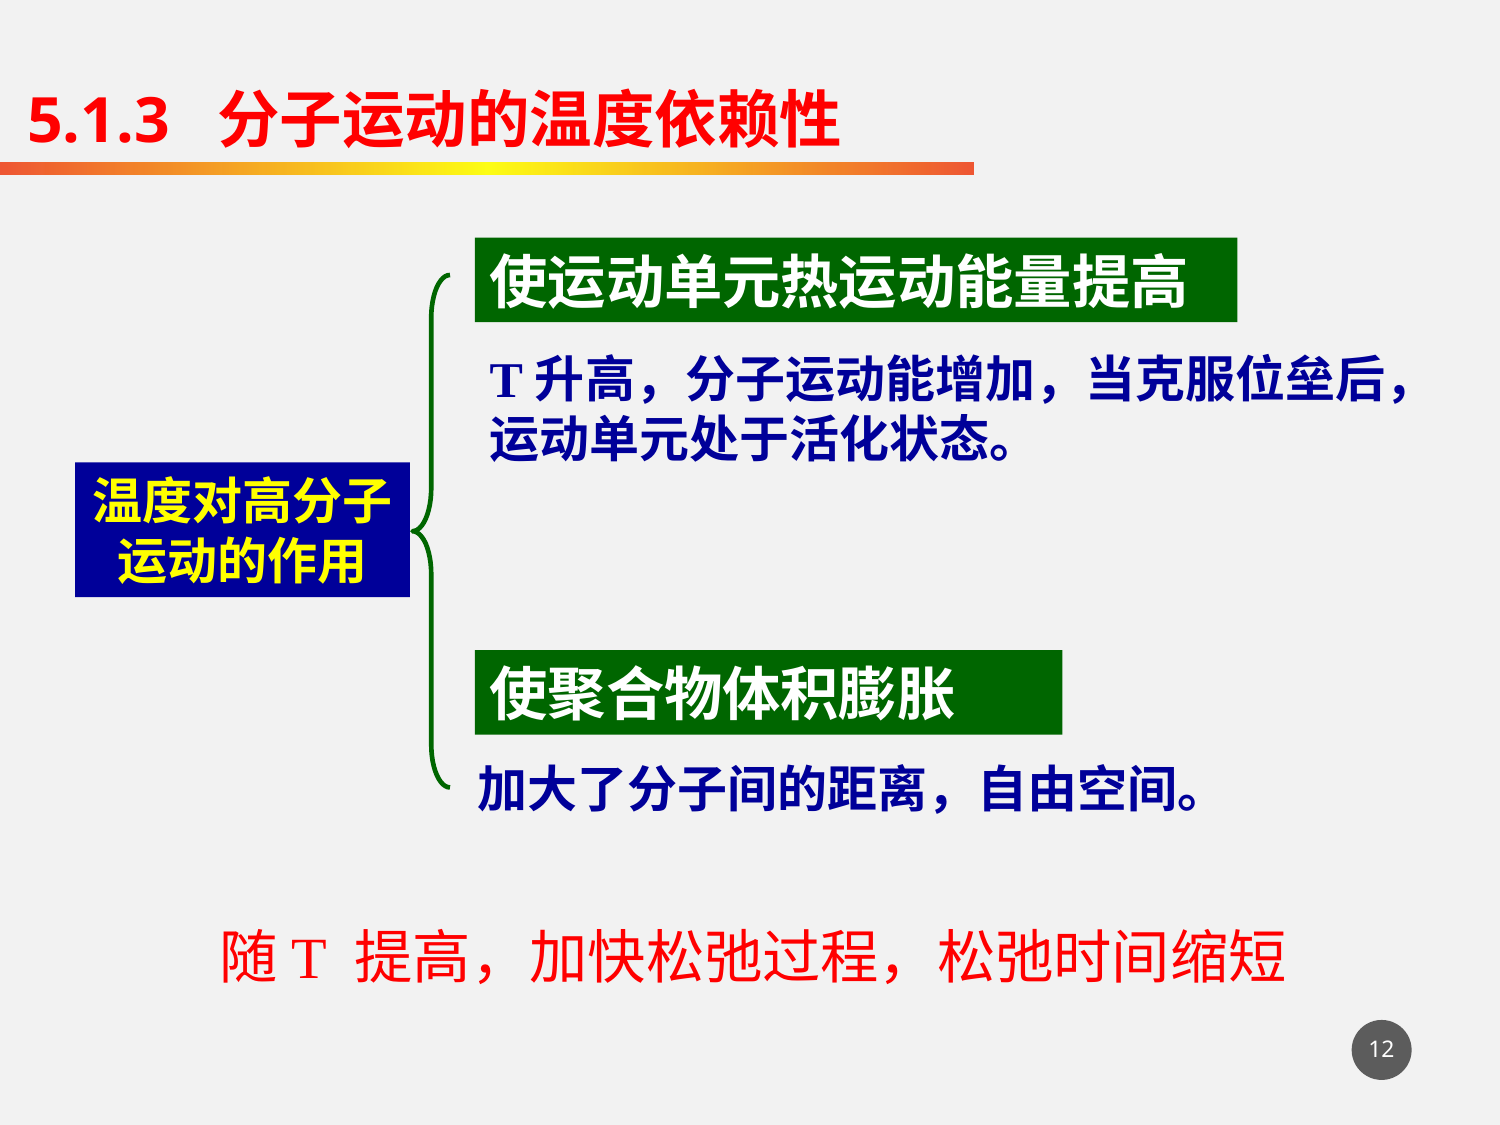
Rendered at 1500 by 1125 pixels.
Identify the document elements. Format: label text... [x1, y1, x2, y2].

text_box 使聚合物体积膨胀 [474, 650, 1063, 735]
text_box 加大了分子间的距离，自由空间。 [462, 749, 1325, 825]
text_box T升高，分子运动能增加，当克服位垒后，运动单元处于活化状态。 [474, 340, 1434, 475]
text_box 温度对高分子运动的作用 [75, 462, 410, 598]
text_box 5.1.3 分子运动的温度依赖性 [12, 50, 963, 163]
text_box 使运动单元热运动能量提高 [474, 237, 1238, 323]
slide_number 12 [1351, 1019, 1412, 1080]
text_box [412, 274, 451, 788]
text_box 随T 提高，加快松弛过程，松弛时间缩短 [204, 912, 1302, 998]
